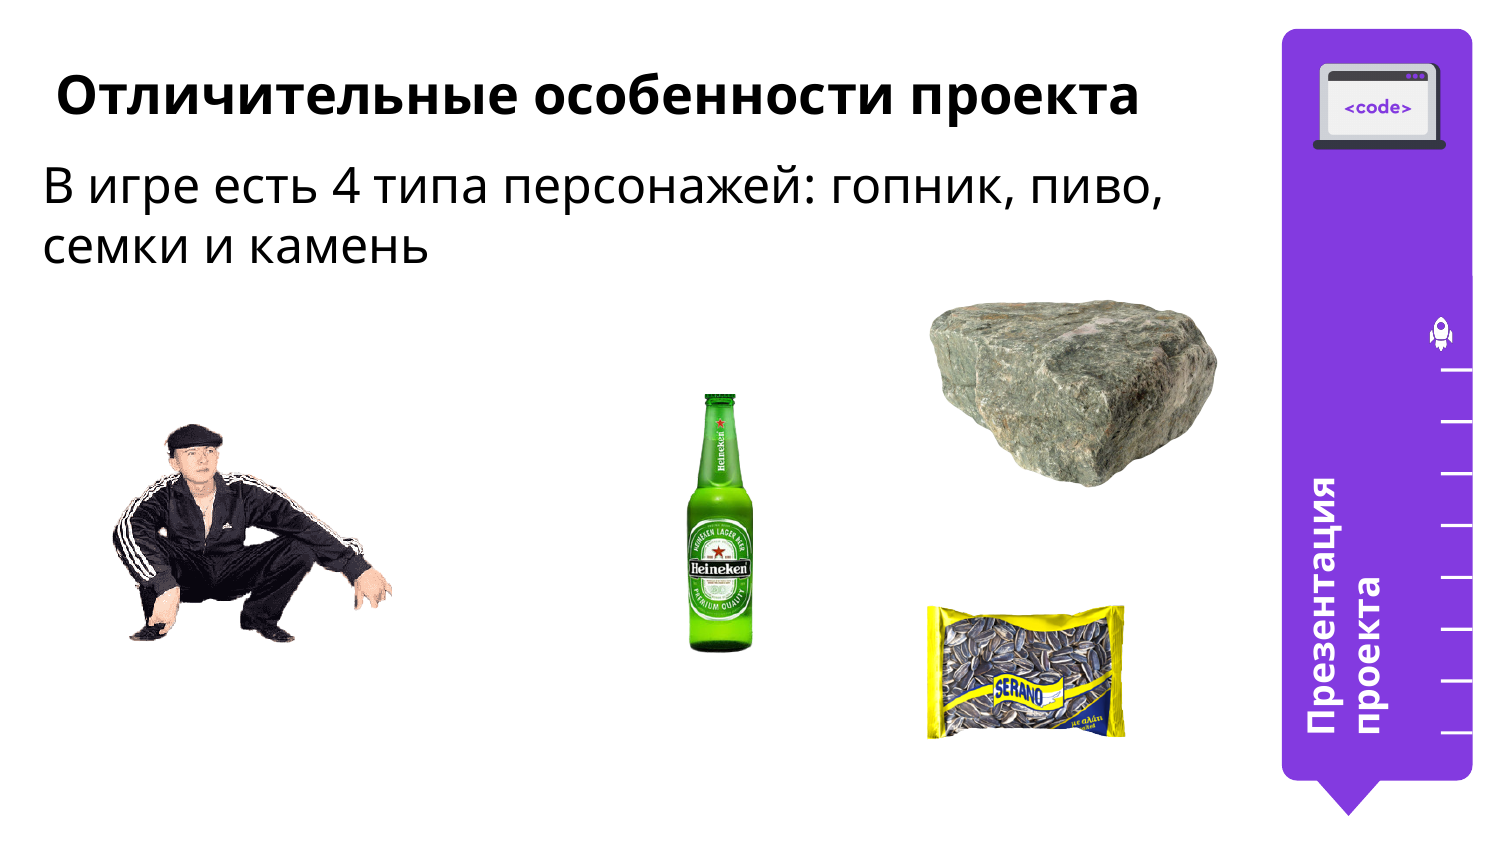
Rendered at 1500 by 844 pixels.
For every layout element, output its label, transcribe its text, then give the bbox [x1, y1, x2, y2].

text_box В игре есть 4 типа персонажей: гопник, пиво, семки и камень [27, 138, 1196, 289]
picture [684, 394, 754, 654]
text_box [1281, 201, 1473, 817]
picture [101, 419, 392, 644]
picture [1281, 13, 1473, 195]
picture [1423, 310, 1459, 358]
picture [795, 586, 1251, 844]
picture [915, 217, 1226, 528]
text_box Отличительные особенности проекта [55, 50, 1257, 149]
